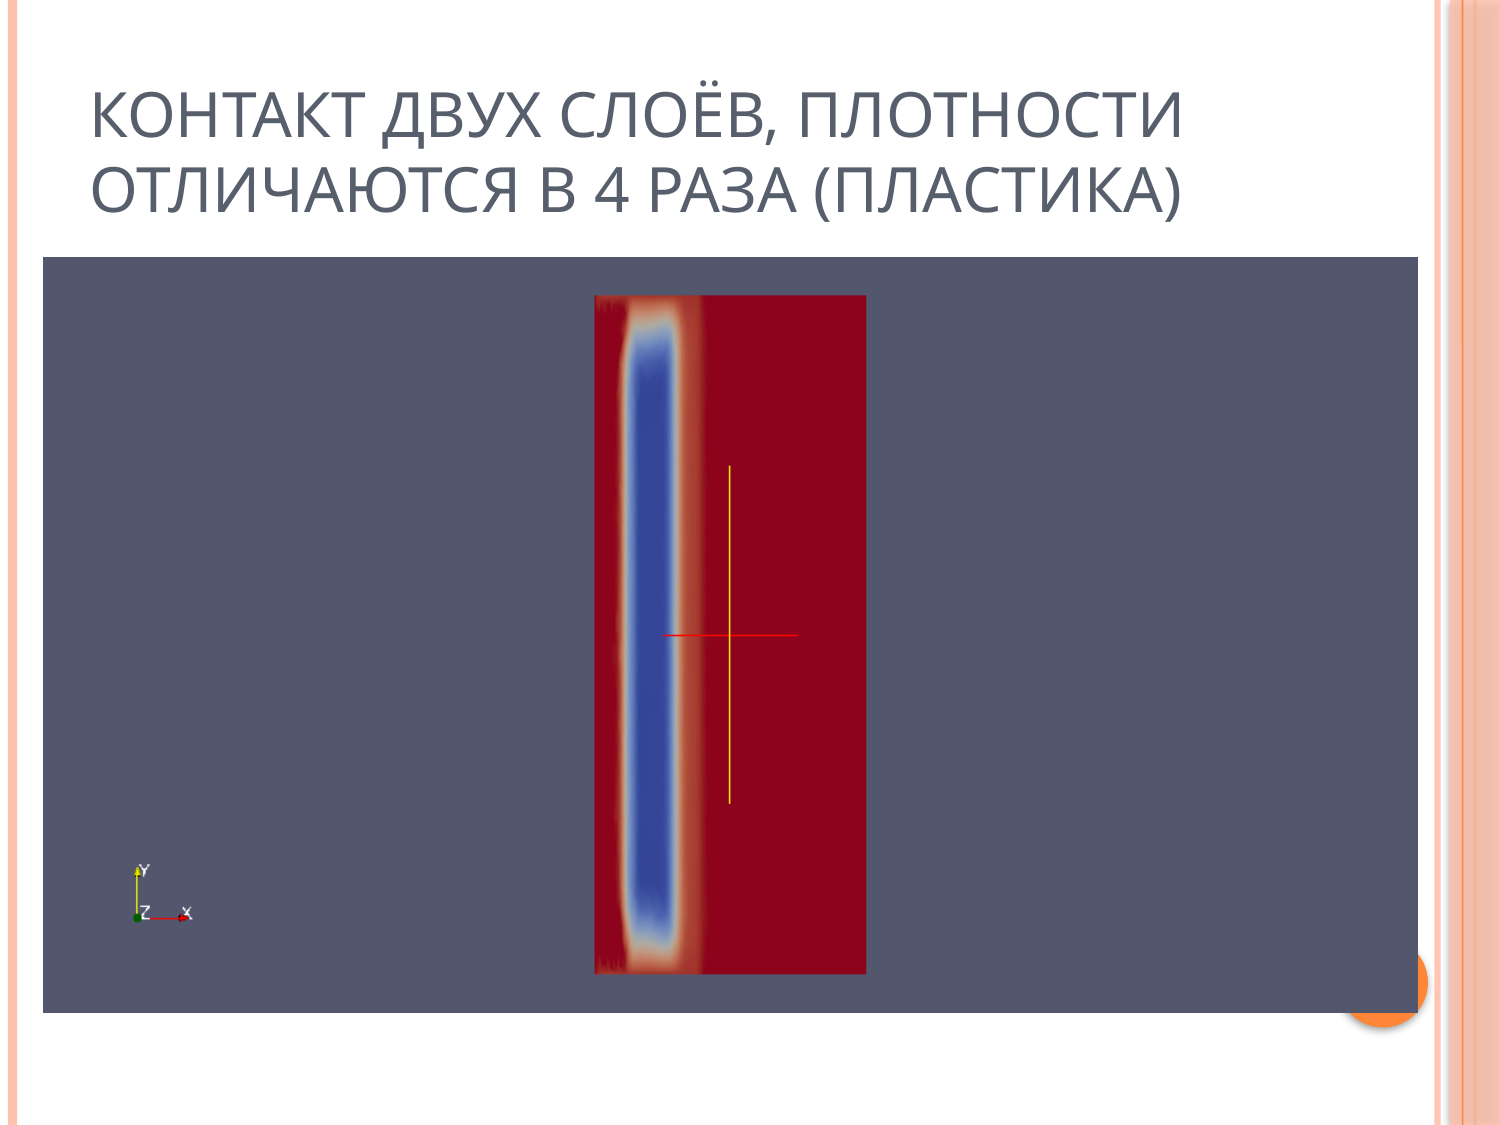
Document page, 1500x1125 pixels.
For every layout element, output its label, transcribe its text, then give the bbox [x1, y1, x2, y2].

title Контакт двух слоёв, плотности отличаются в 4 раза (пластика) [75, 45, 1300, 233]
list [42, 257, 1419, 1013]
